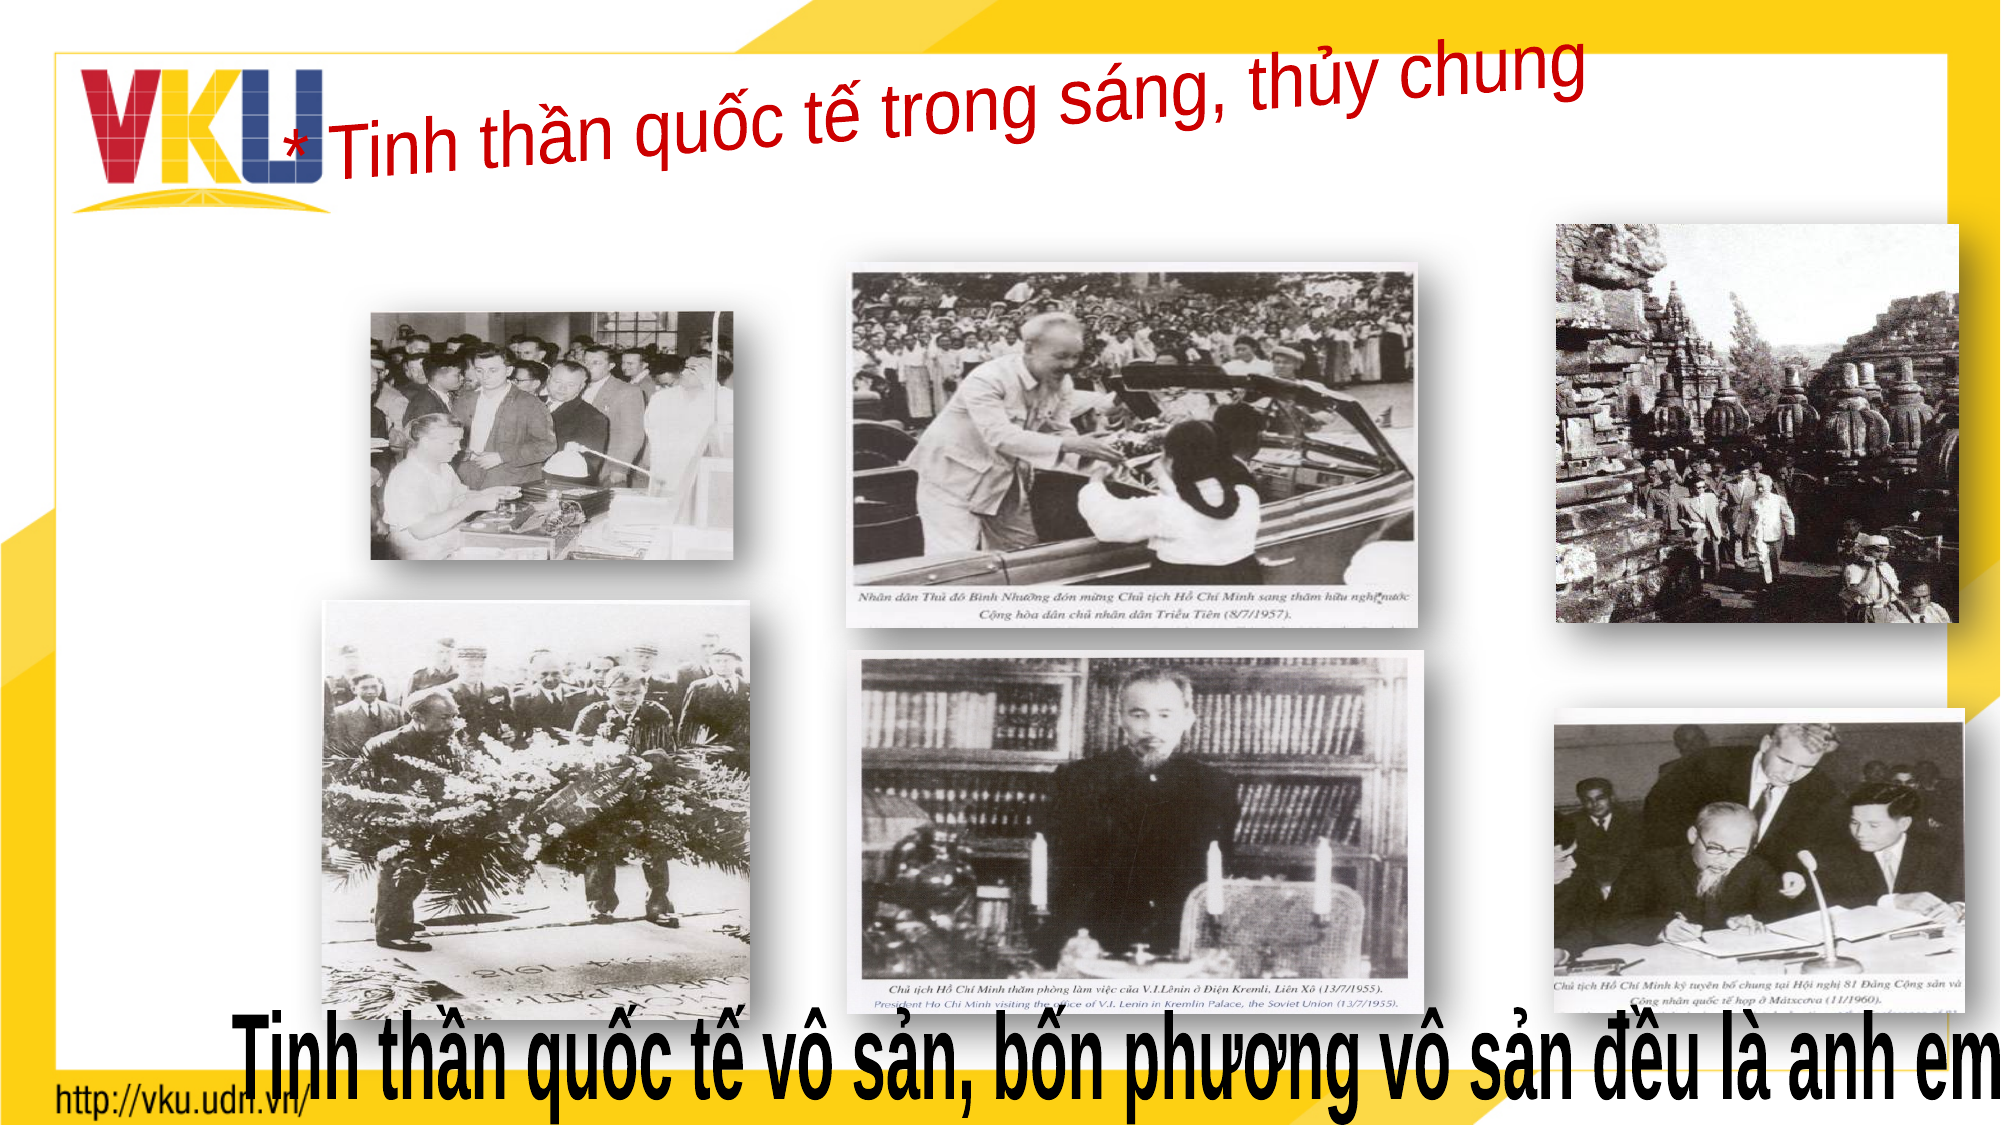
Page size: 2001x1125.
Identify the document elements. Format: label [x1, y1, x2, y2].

text_box [232, 224, 2000, 1125]
picture [0, 0, 2001, 1125]
